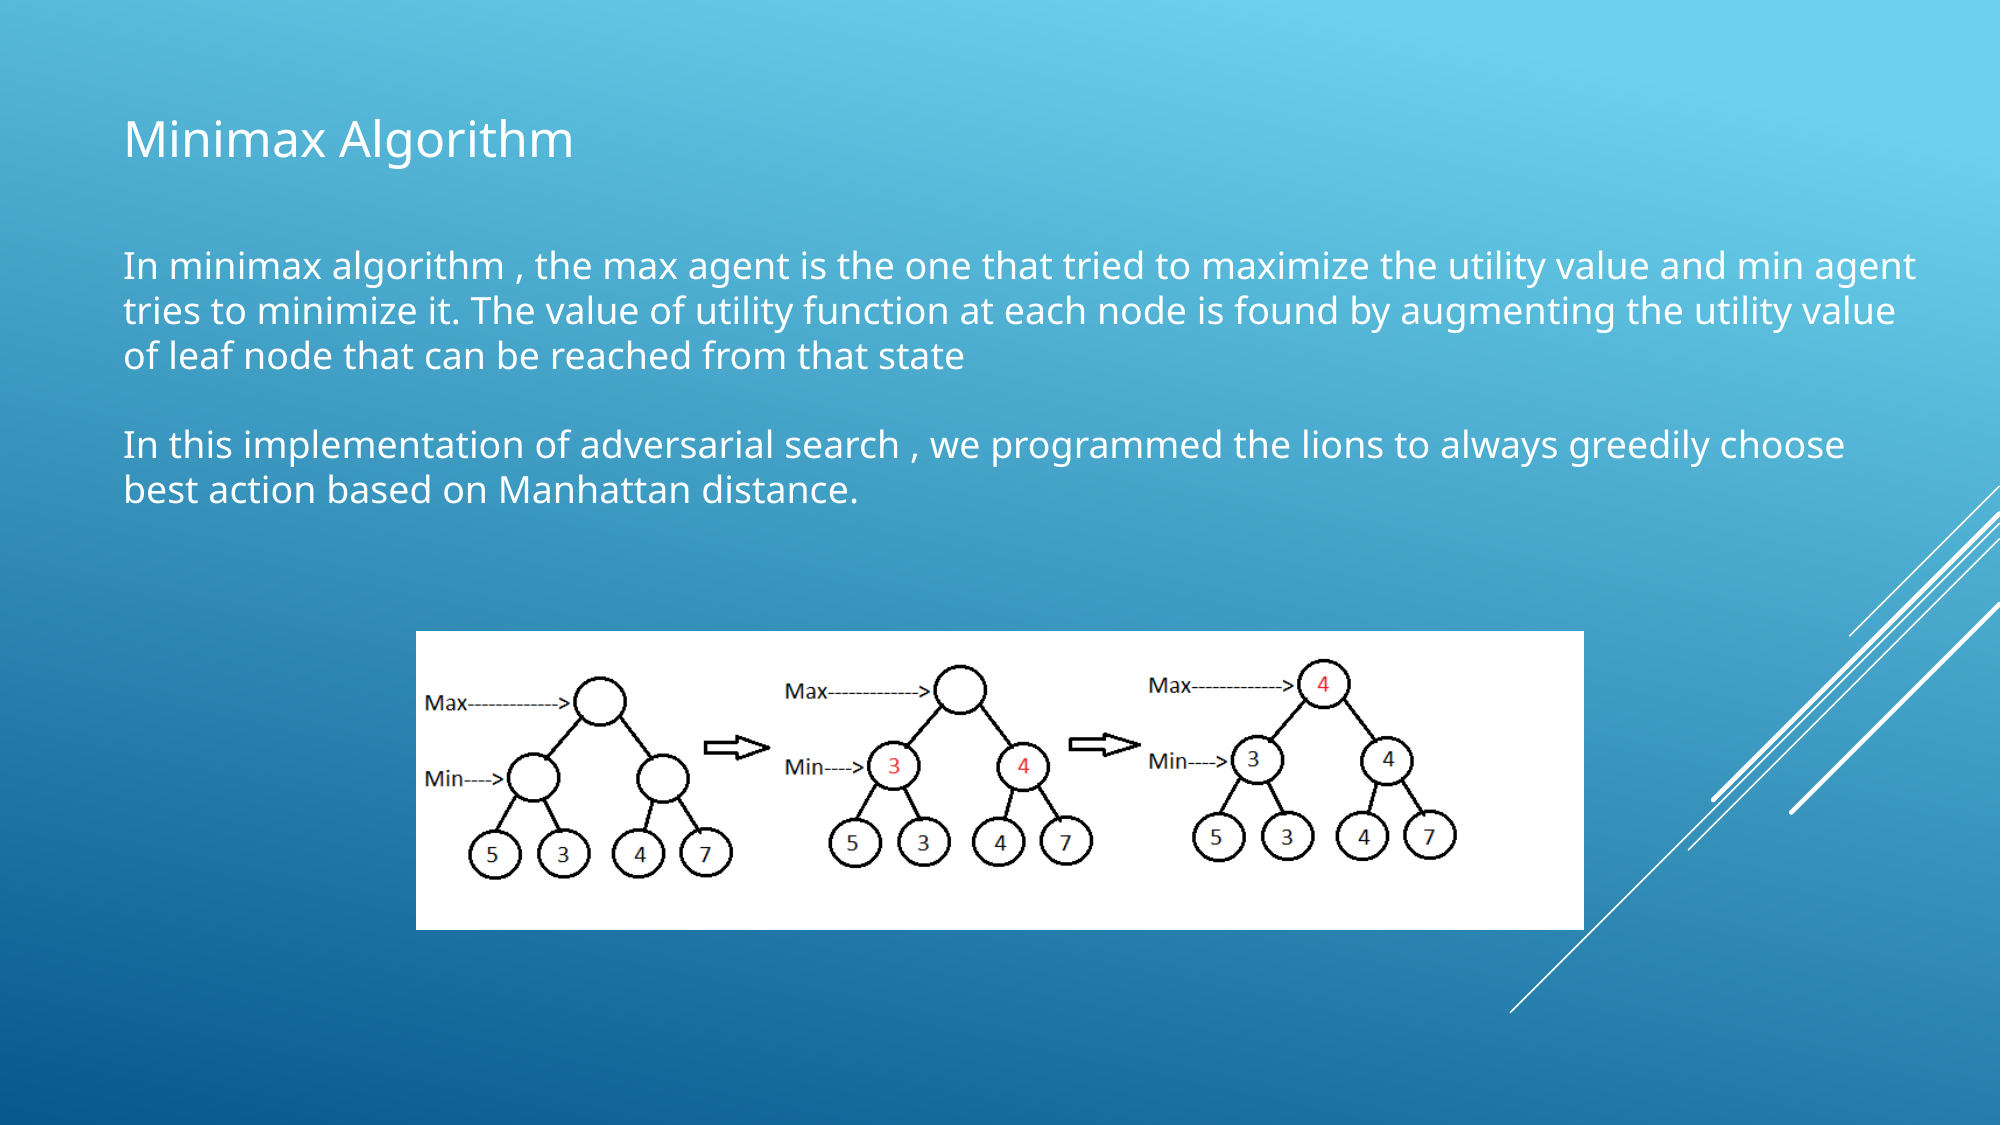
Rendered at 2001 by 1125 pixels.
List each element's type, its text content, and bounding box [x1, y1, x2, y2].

text_box Minimax Algorithm [108, 100, 759, 176]
text_box In minimax algorithm , the max agent is the one that tried to maximize the utility value and min agent tries to minimize it. The value of utility function at each node is found by augmenting the utility value of leaf node that can be reached from that state [108, 234, 1940, 385]
text_box In this implementation of adversarial search , we programmed the lions to always greedily choose best action based on Manhattan distance. [108, 413, 1940, 519]
picture [416, 631, 1584, 930]
